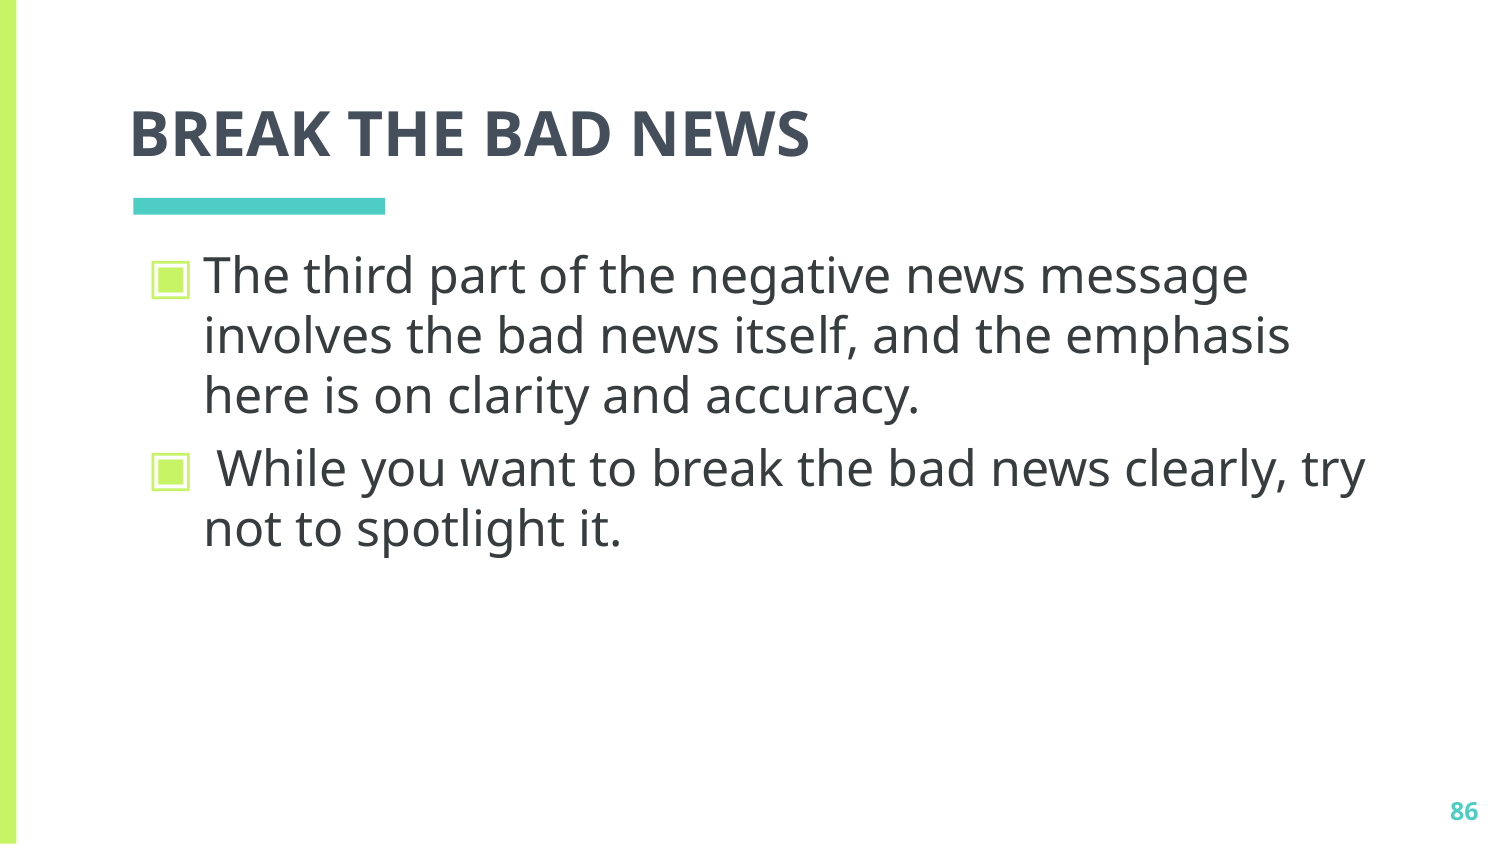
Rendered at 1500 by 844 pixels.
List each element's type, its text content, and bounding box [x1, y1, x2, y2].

list The third part of the negative news message involves the bad news itself, and the emphasis here is on clarity and accuracy. While you want to break the bad news clearly, try not to spotlight it. [113, 228, 1424, 719]
slide_number 86 [1403, 780, 1494, 832]
title BREAK THE BAD NEWS [113, 103, 1387, 184]
